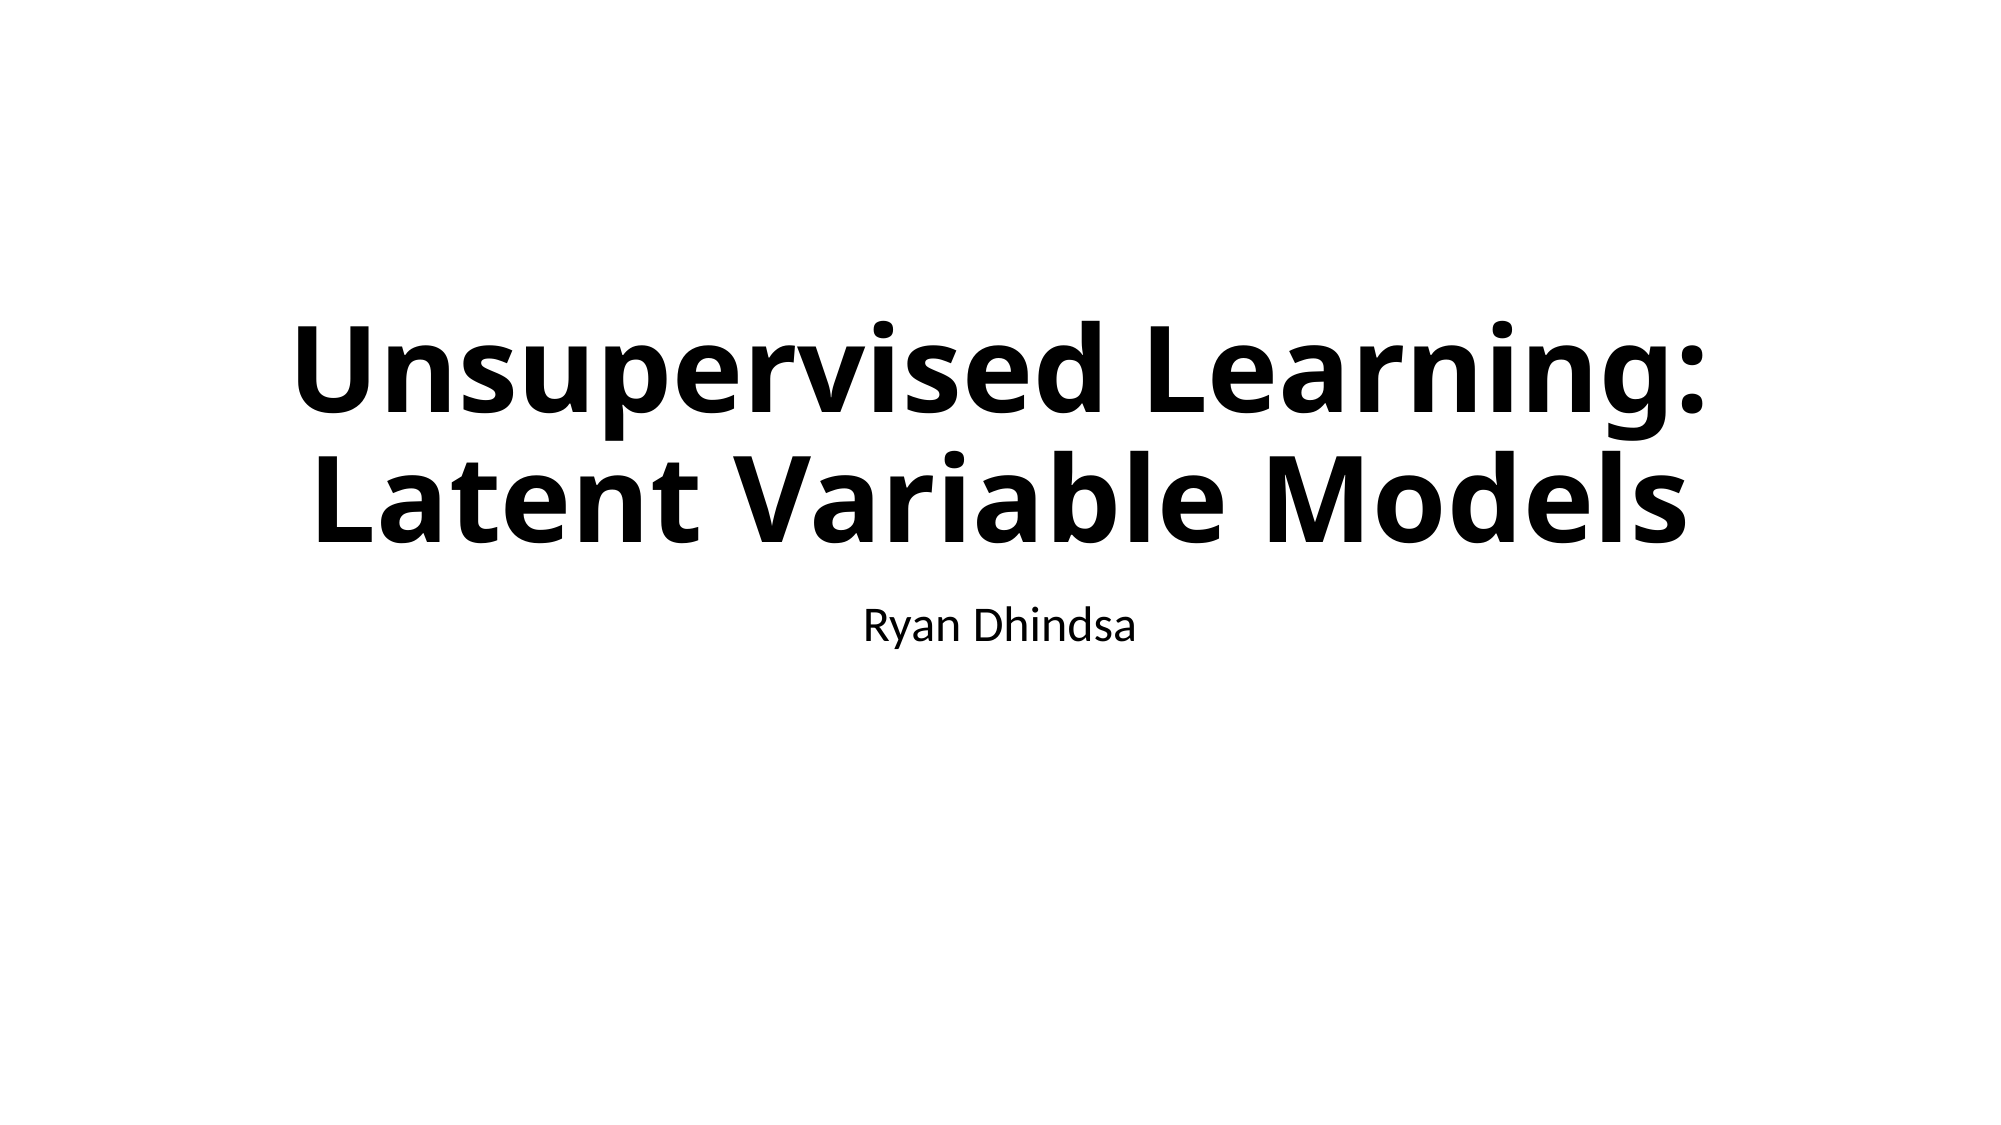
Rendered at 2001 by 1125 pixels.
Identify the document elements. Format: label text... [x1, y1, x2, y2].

subtitle Ryan Dhindsa [249, 590, 1750, 863]
title Unsupervised Learning: Latent Variable Models [249, 184, 1750, 576]
